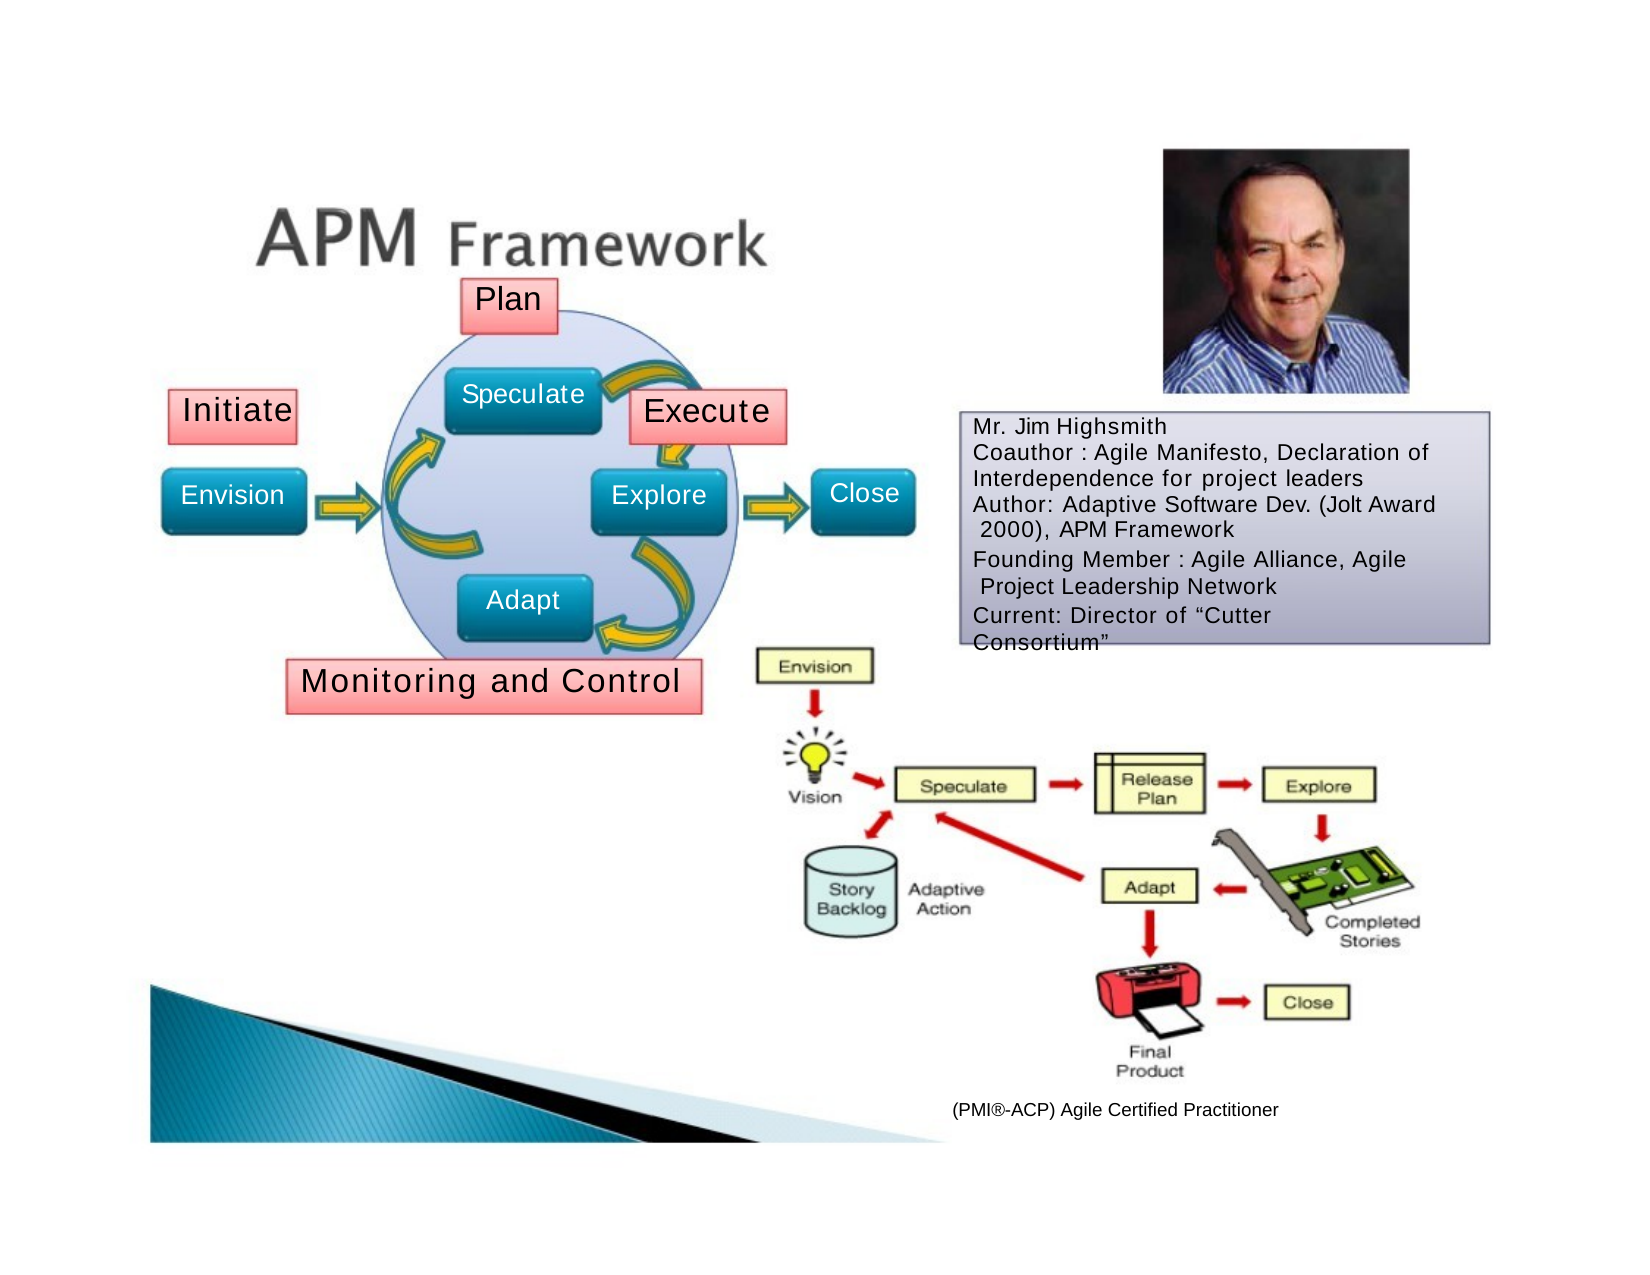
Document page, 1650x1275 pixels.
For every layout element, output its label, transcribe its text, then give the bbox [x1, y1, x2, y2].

text_box Execute Explore [609, 386, 773, 511]
text_box Mr. Jim Highsmith Coauthor : Agile Manifesto, Declaration of Interdependence for project leaders Author: Adaptive Software Dev. (Jolt Award 2000), APM Framework Founding Member : Agile Alliance, Agile Project Leadership Network Current: Director of “Cutter Consortium” [970, 409, 1443, 655]
text_box (PMI®-ACP) Agile Certified Practitioner [950, 1095, 1289, 1120]
text_box Adapt Monitoring and Control [298, 580, 688, 700]
text_box [83, 64, 1567, 1209]
text_box Initiate Envision [178, 385, 298, 511]
text_box Close [827, 473, 903, 509]
text_box Speculate [459, 374, 586, 409]
text_box Plan [472, 275, 545, 318]
